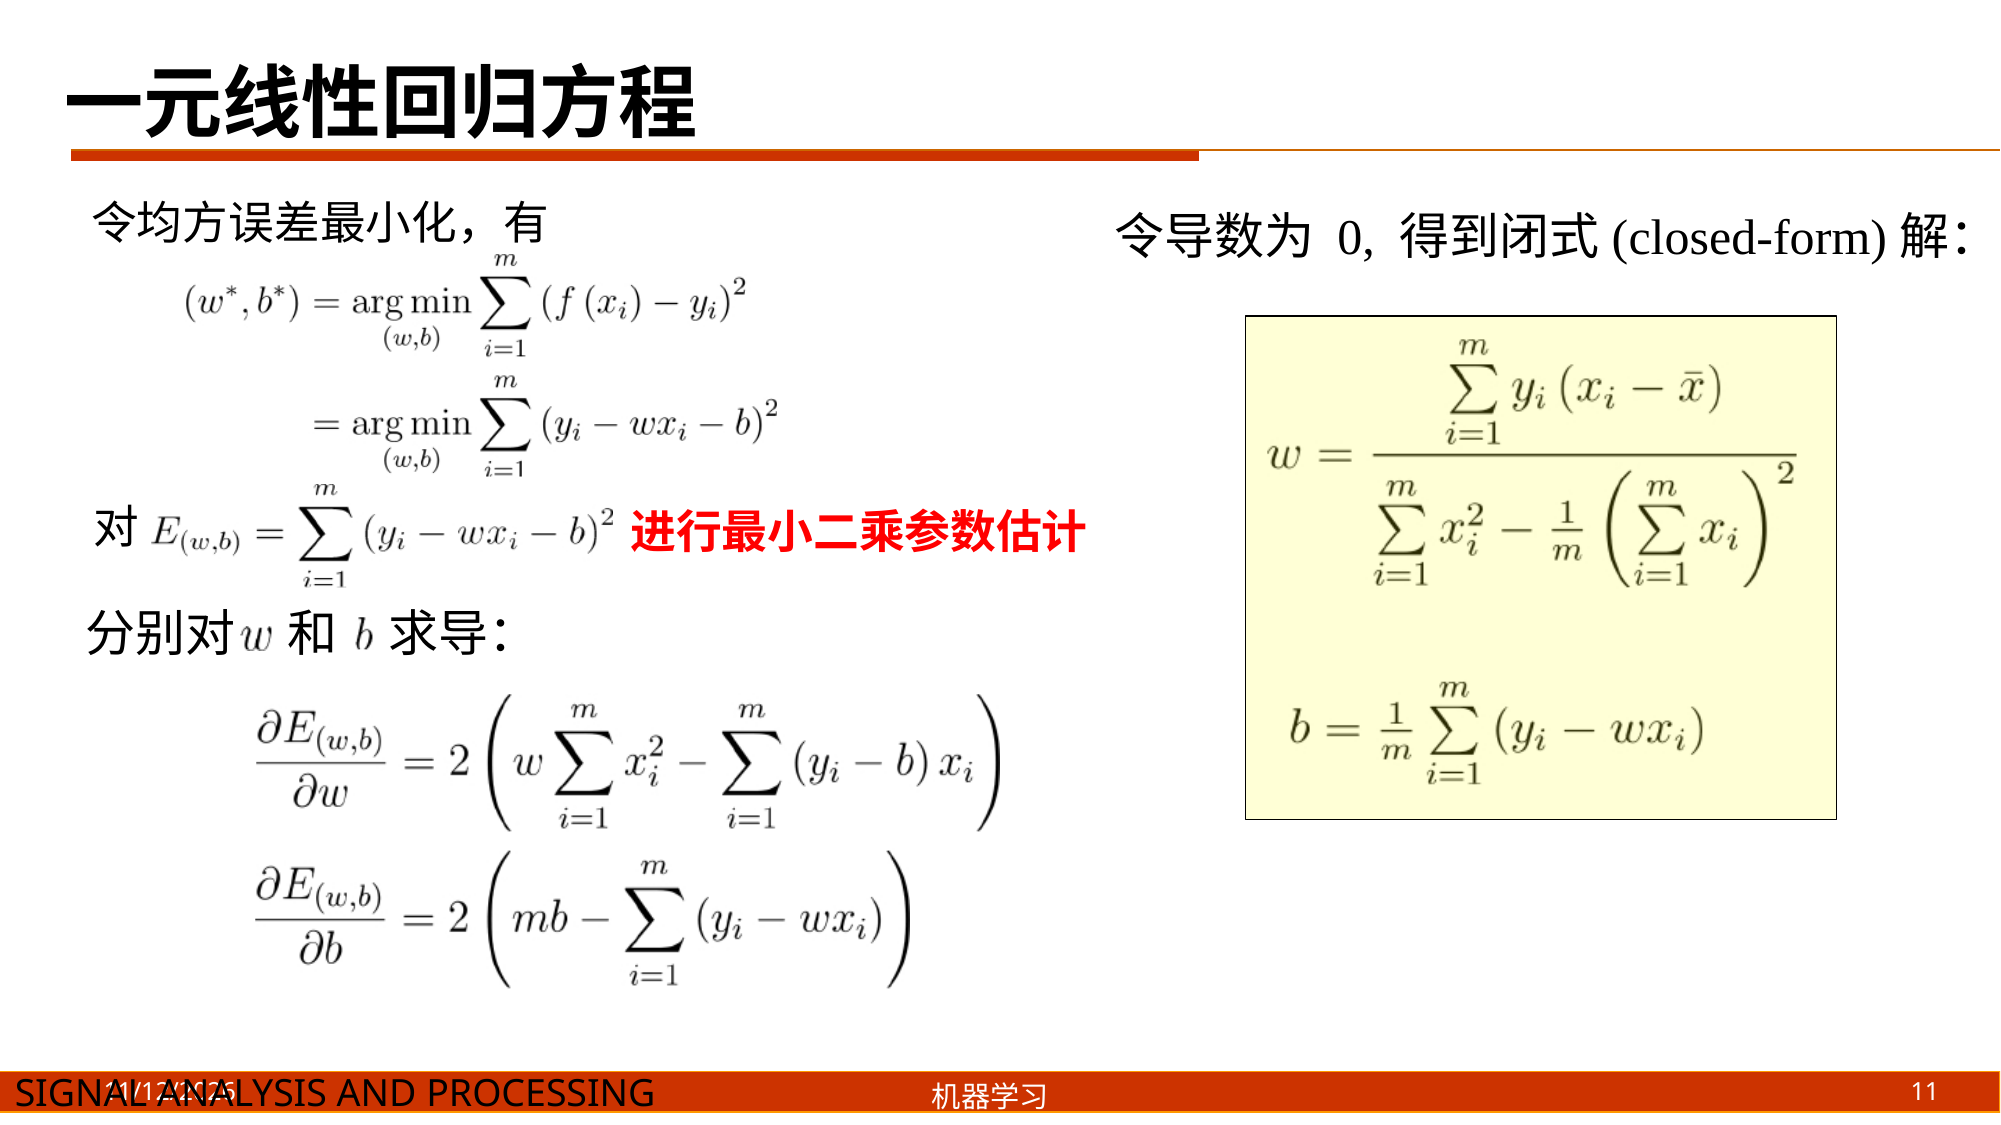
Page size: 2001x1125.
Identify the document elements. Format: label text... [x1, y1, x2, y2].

text_box 令导数为 0, 得到闭式(closed-form)解： [1114, 203, 2000, 265]
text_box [93, 613, 1000, 990]
text_box 进行最小二乘参数估计 [630, 513, 1089, 559]
text_box 一元线性回归方程 [49, 45, 1800, 146]
picture [185, 253, 777, 479]
text_box 令均方误差最小化，有 [76, 176, 564, 256]
picture [1265, 338, 1800, 589]
slide_number 11 [1505, 1074, 1940, 1113]
footer SIGNAL ANALYSIS AND PROCESSING [0, 1061, 886, 1112]
text_box [1245, 316, 1837, 820]
picture [1288, 679, 1704, 786]
picture [150, 483, 613, 589]
text_box 对 [93, 508, 150, 553]
